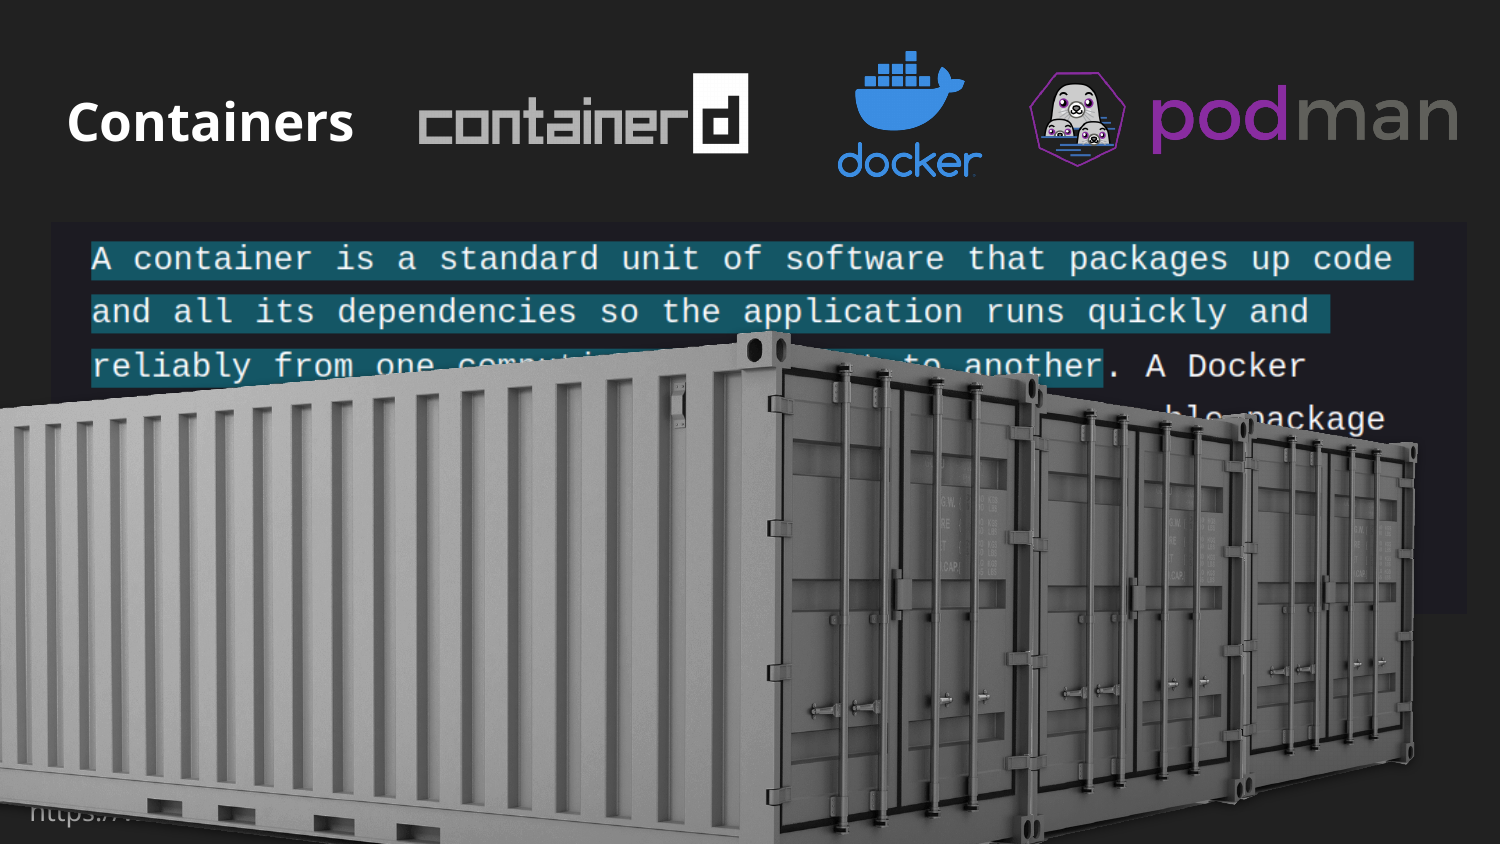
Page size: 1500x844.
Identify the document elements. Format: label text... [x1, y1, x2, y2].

picture [791, 45, 1457, 181]
picture [416, 71, 751, 155]
picture [0, 222, 1467, 844]
title Containers [51, 72, 582, 167]
